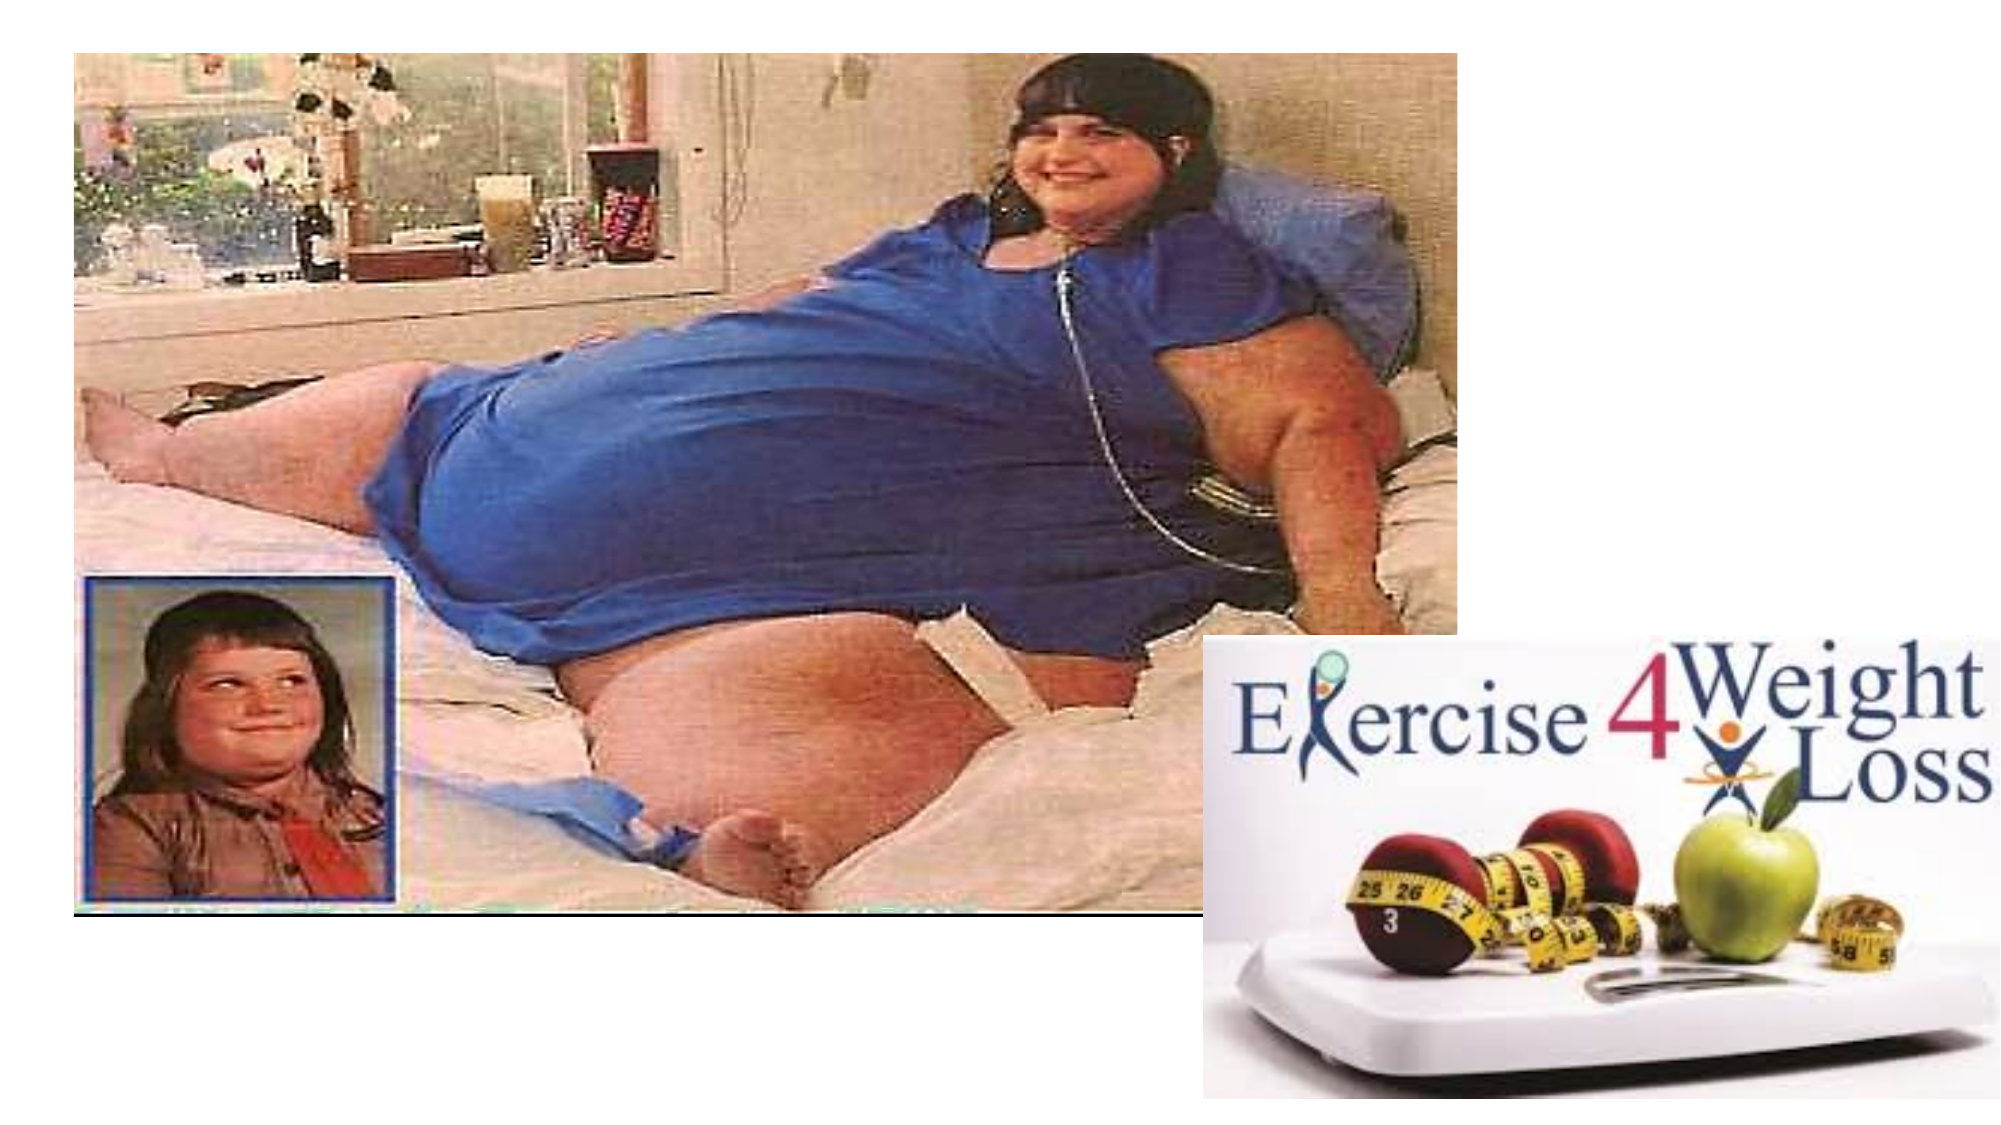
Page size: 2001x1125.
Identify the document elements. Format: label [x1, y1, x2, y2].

picture [73, 53, 2000, 1099]
